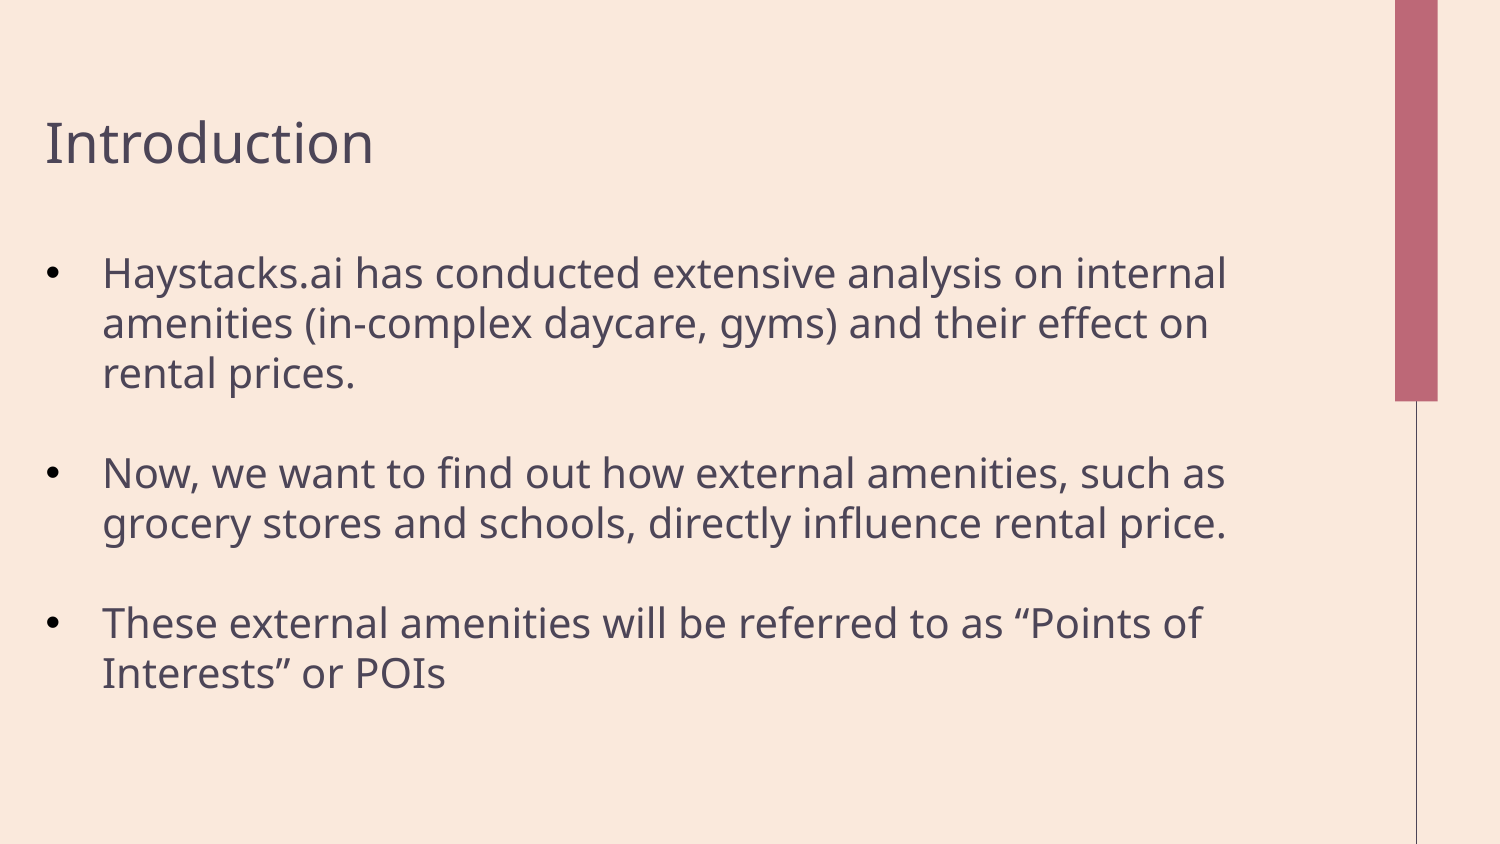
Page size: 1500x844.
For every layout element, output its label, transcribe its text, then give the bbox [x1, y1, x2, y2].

text_box Haystacks.ai has conducted extensive analysis on internal amenities (in-complex daycare, gyms) and their effect on rental prices. Now, we want to find out how external amenities, such as grocery stores and schools, directly influence rental price. These external amenities will be referred to as “Points of Interests” or POIs [30, 239, 1327, 755]
text_box Introduction [30, 92, 1295, 187]
